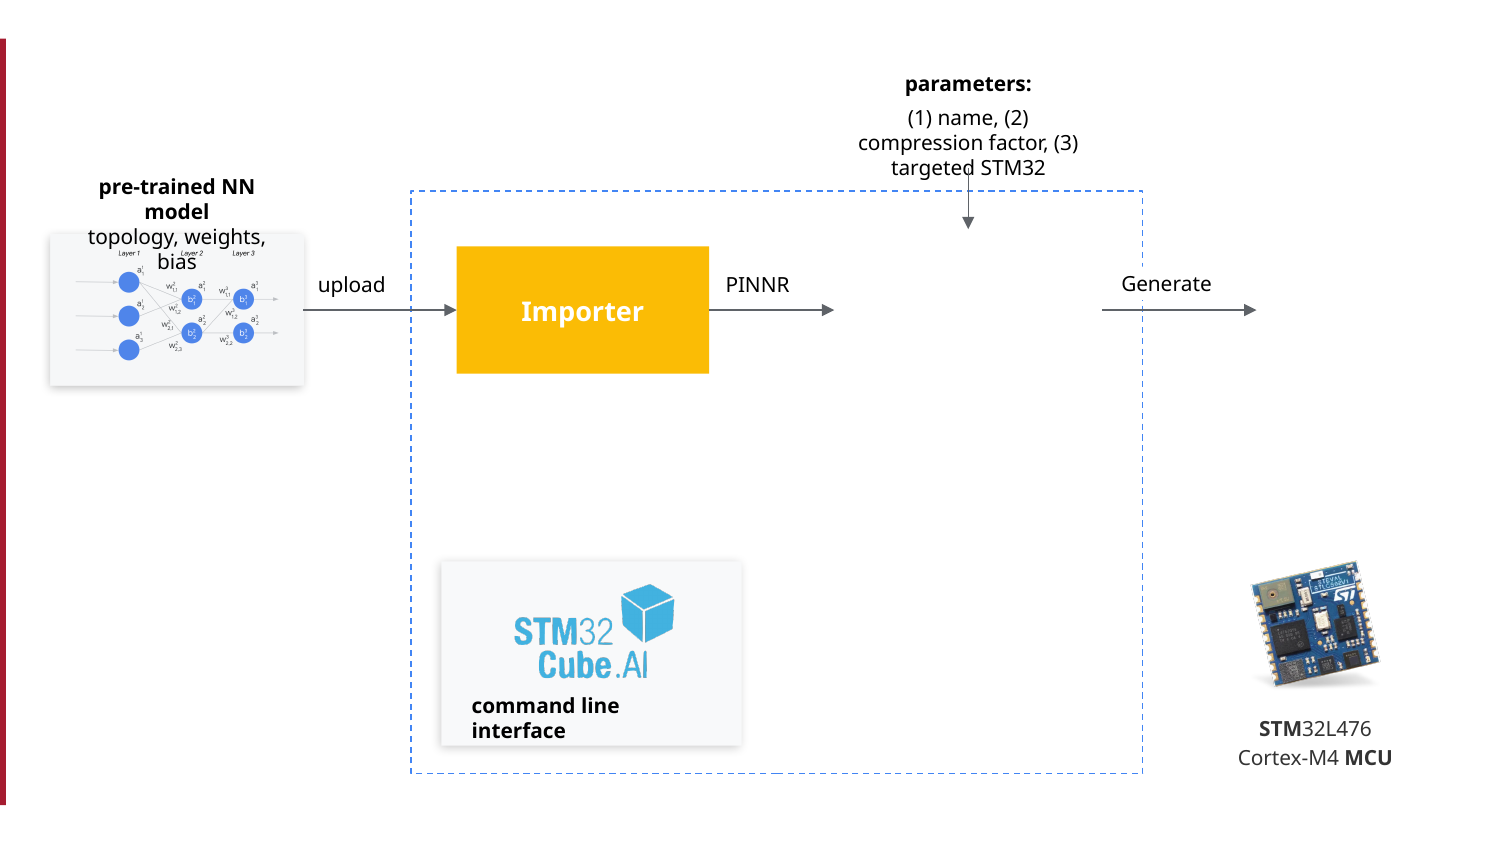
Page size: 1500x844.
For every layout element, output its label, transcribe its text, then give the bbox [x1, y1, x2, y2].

picture [50, 234, 304, 386]
text_box upload [308, 256, 429, 309]
text_box Importer [456, 246, 710, 374]
text_box pre-trained NN model topology, weights, bias [50, 158, 303, 233]
text_box Generate [1106, 266, 1232, 300]
text_box PINNR [710, 256, 837, 310]
text_box [441, 561, 742, 746]
text_box command line interface [456, 677, 727, 731]
text_box [410, 190, 1143, 774]
picture [1221, 557, 1409, 694]
text_box parameters: (1) name, (2) compression factor, (3) targeted STM32 [828, 55, 1109, 166]
picture [496, 576, 686, 694]
text_box STM32L476 Cortex-M4 MCU [1210, 697, 1421, 785]
